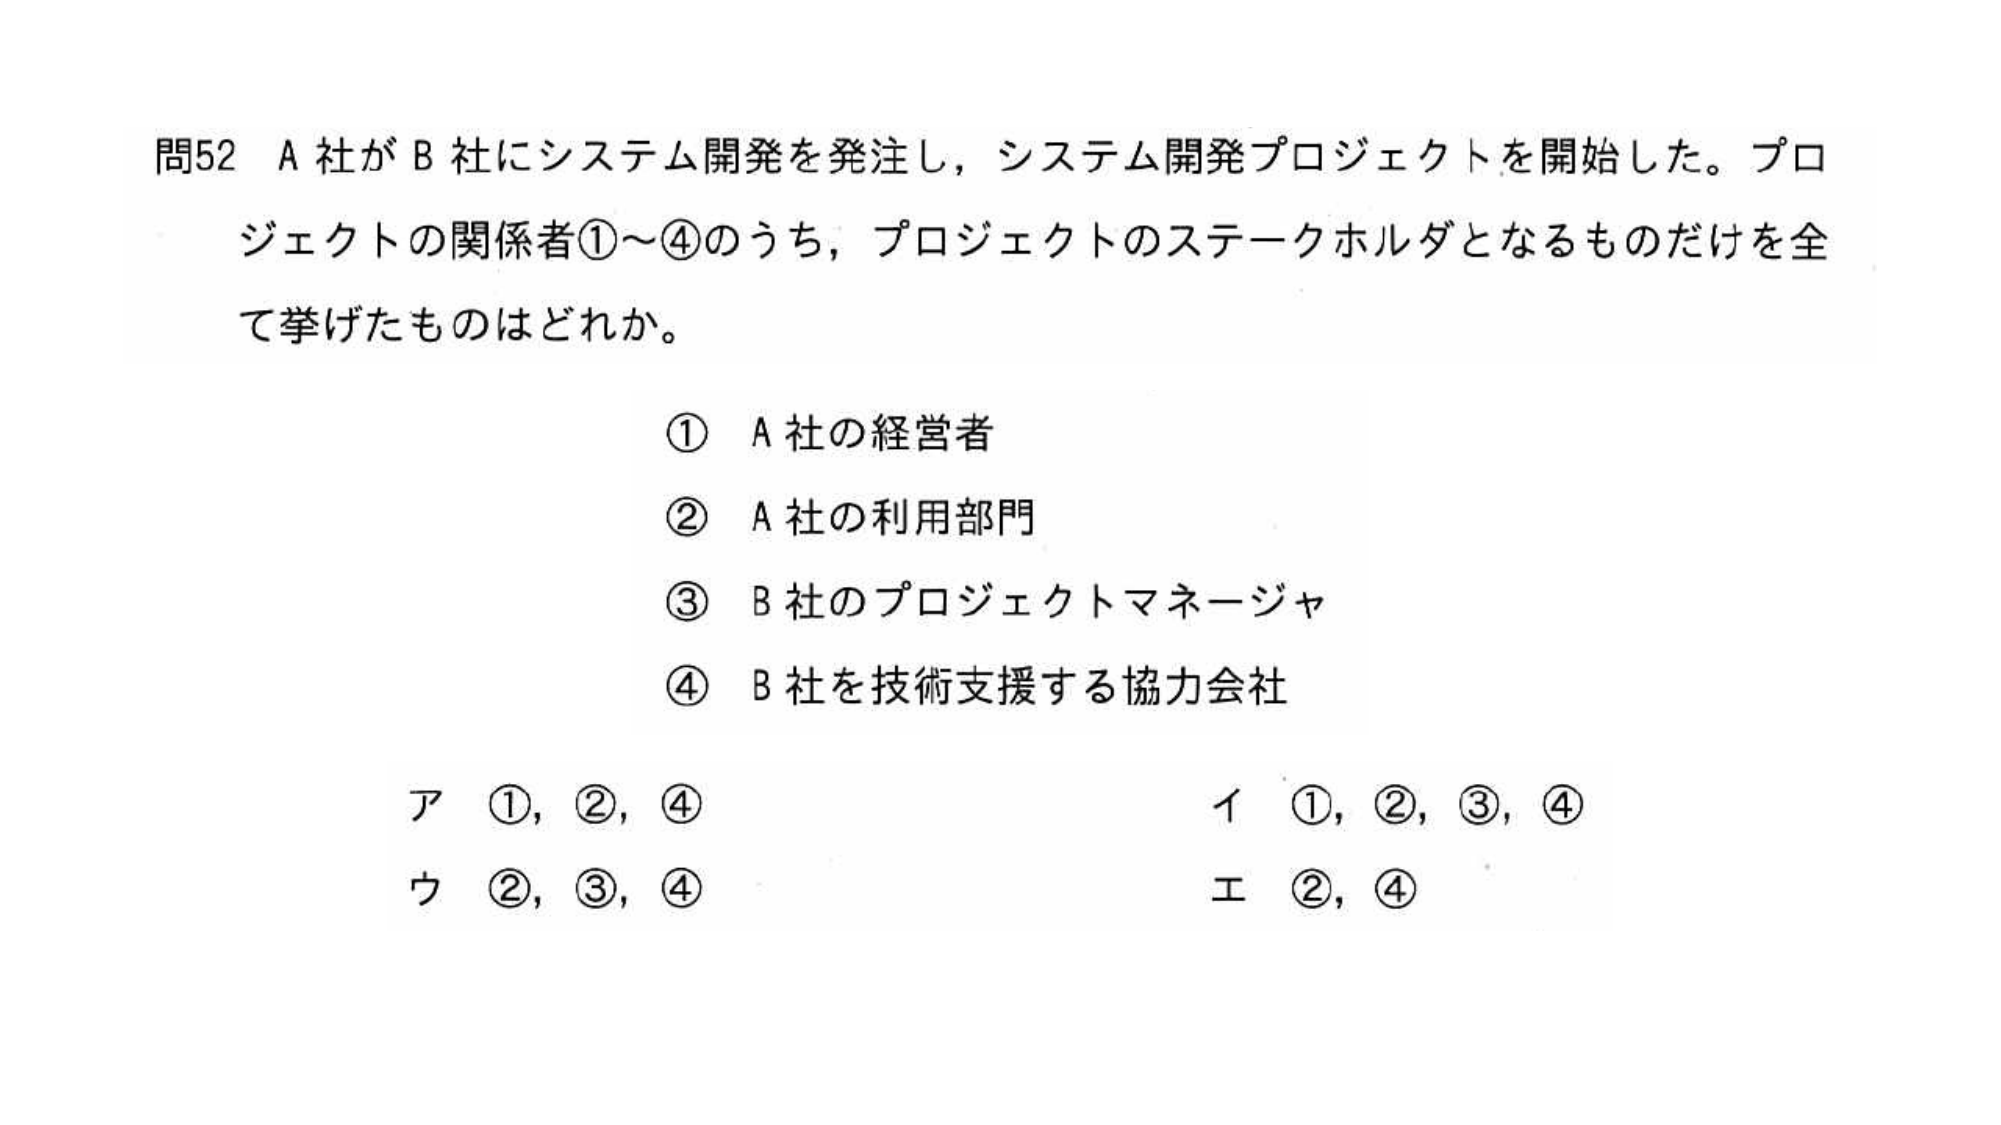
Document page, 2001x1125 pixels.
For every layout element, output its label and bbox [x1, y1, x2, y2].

picture [123, 127, 1877, 364]
picture [387, 761, 1613, 931]
picture [631, 390, 1369, 735]
